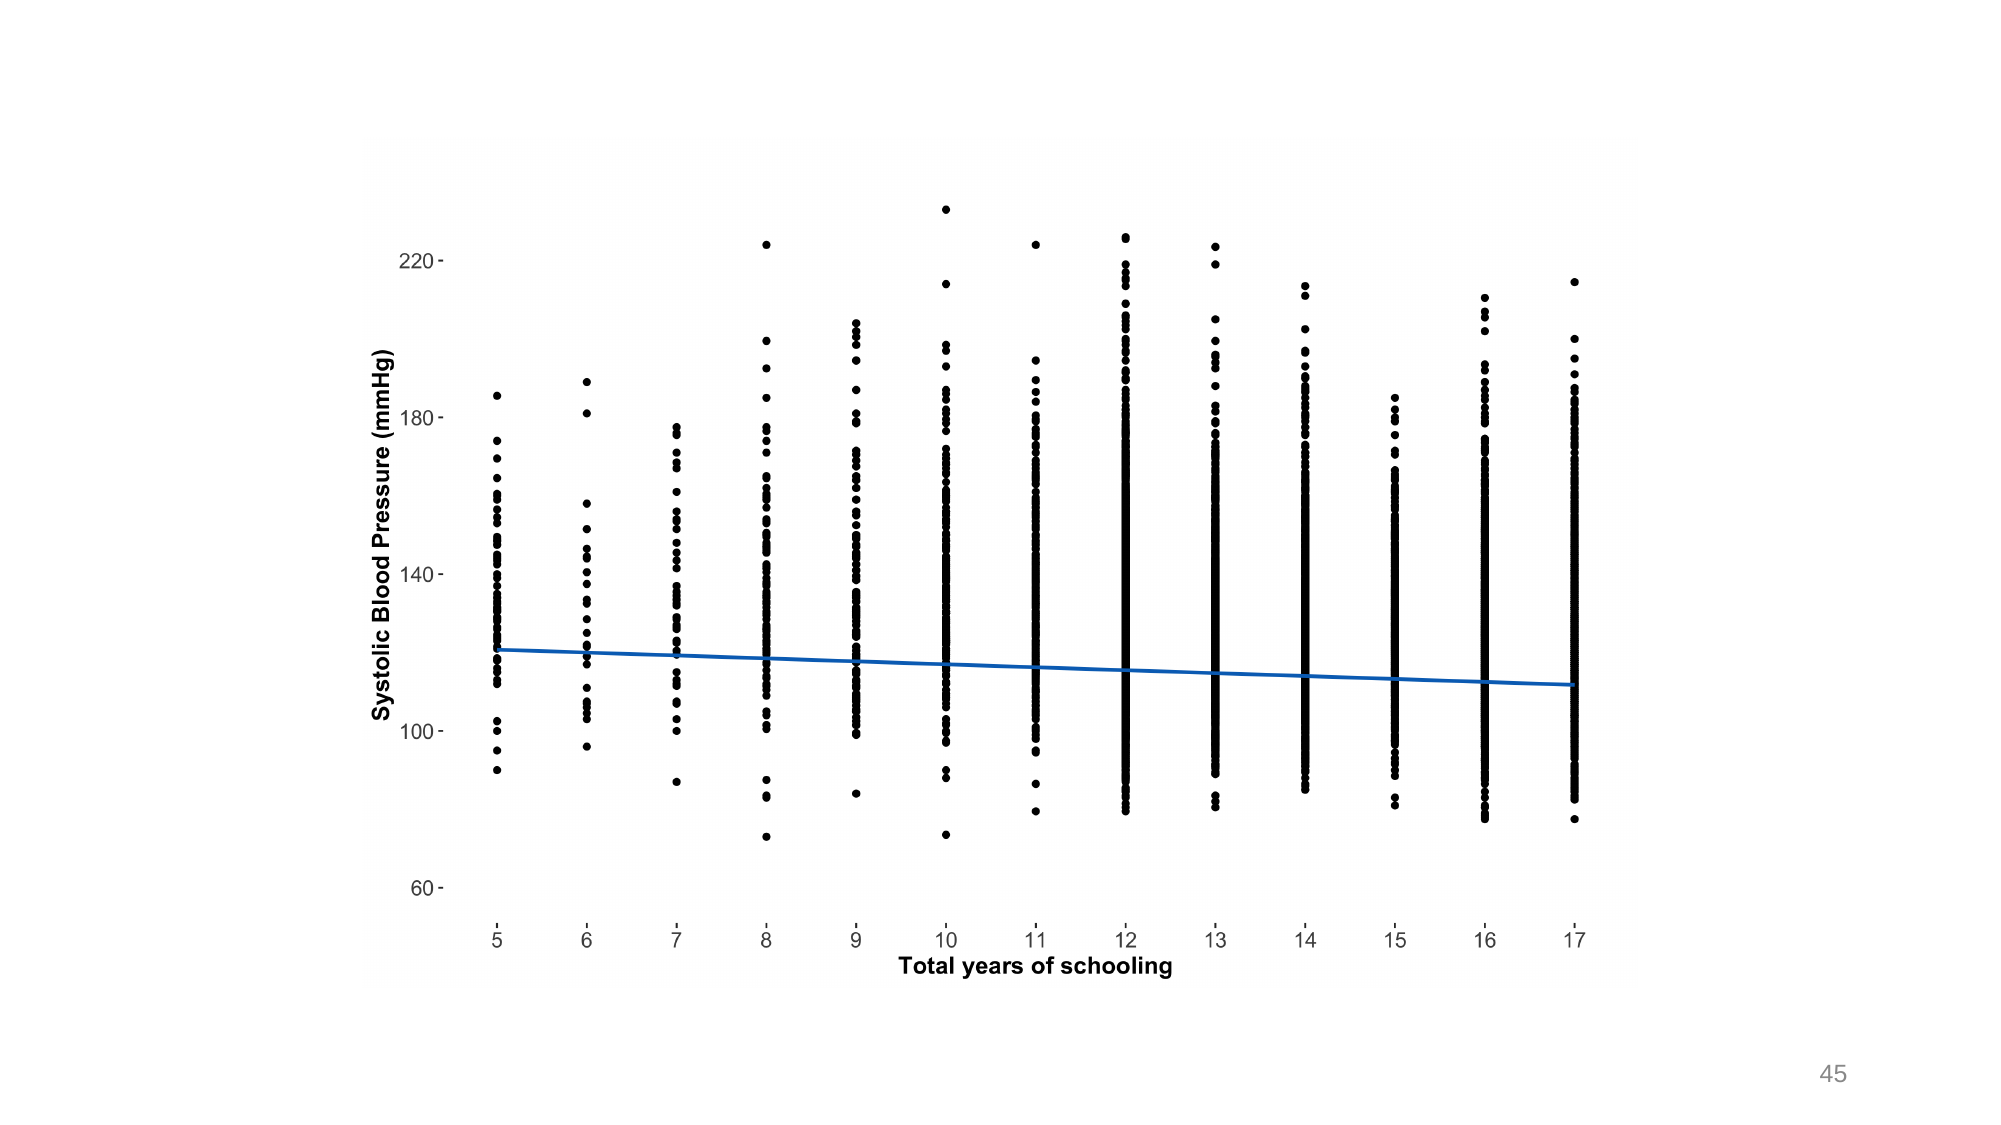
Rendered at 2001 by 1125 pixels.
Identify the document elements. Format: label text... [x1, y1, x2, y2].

slide_number 45 [1412, 1042, 1863, 1103]
picture [362, 137, 1638, 988]
